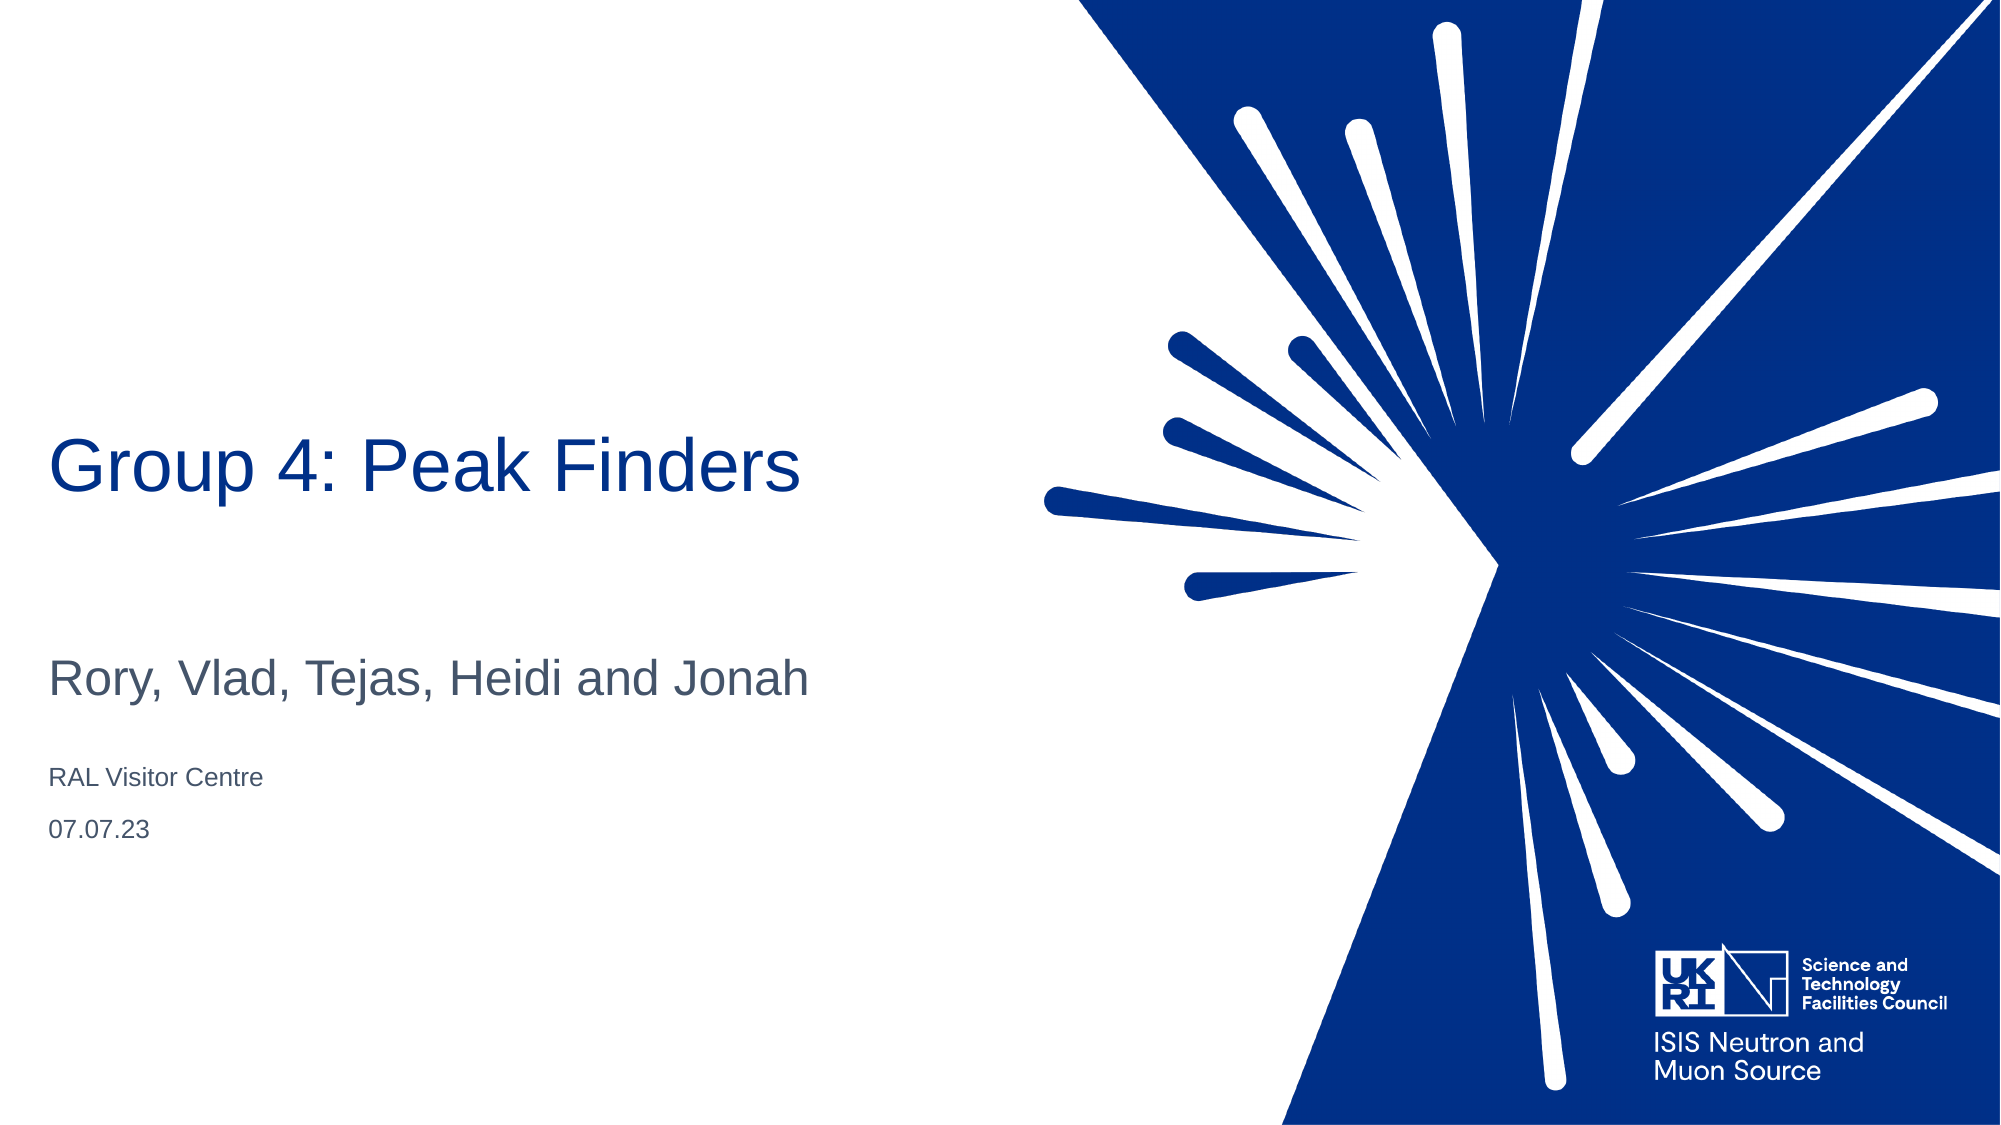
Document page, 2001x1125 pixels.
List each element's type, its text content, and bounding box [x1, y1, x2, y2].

picture [0, 0, 2000, 1125]
list RAL Visitor Centre [33, 756, 1452, 800]
title Group 4: Peak Finders [33, 419, 1534, 607]
subtitle Rory, Vlad, Tejas, Heidi and Jonah [33, 644, 1534, 716]
list 07.07.23 [33, 808, 1452, 852]
